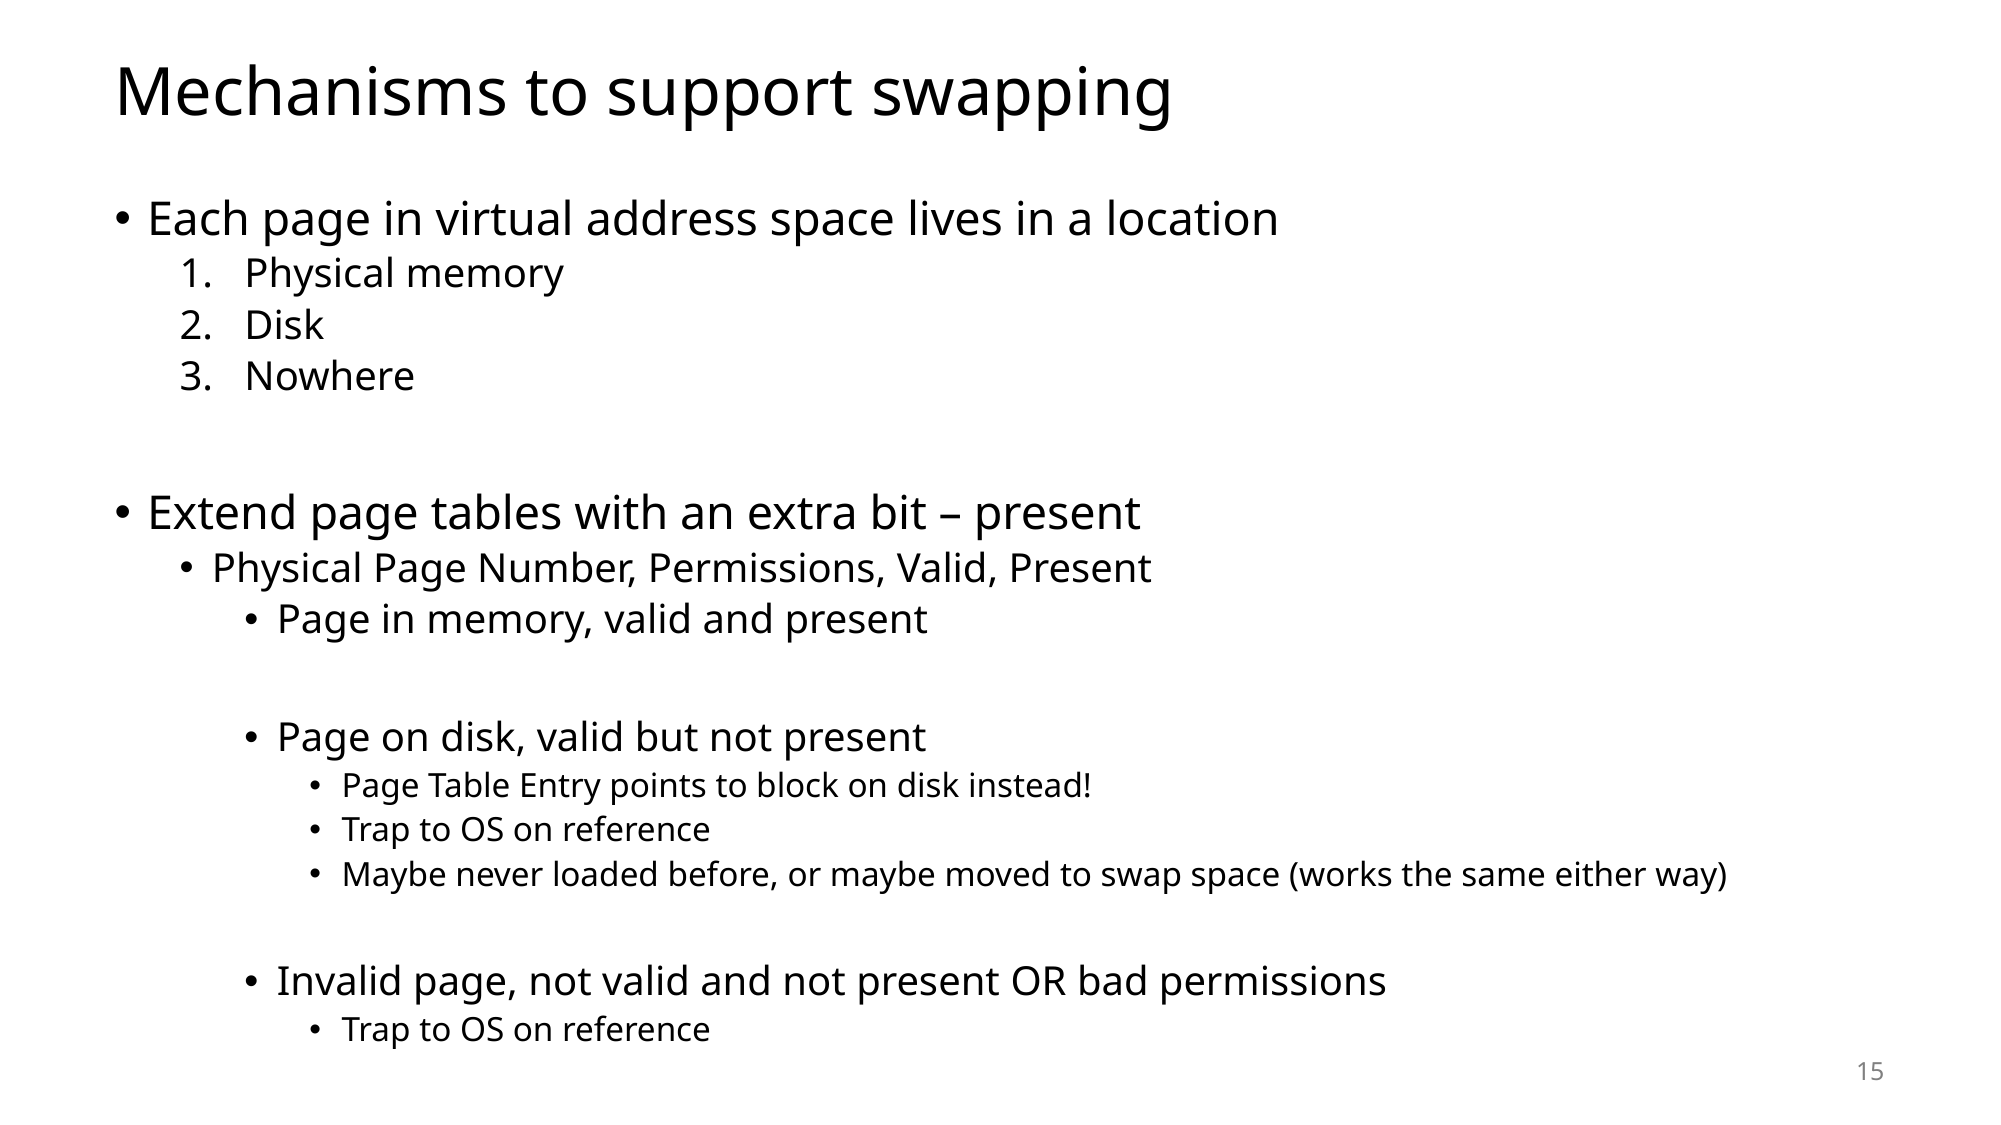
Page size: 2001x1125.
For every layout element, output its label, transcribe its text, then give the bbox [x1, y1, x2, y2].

title Mechanisms to support swapping [99, 37, 1900, 150]
list Each page in virtual address space lives in a location Physical memory Disk Nowhere Extend page tables with an extra bit – present Physical Page Number, Permissions, Valid, Present Page in memory, valid and present Page on disk, valid but not present Page Table Entry points to block on disk instead! Trap to OS on reference Maybe never loaded before, or maybe moved to swap space (works the same either way) Invalid page, not valid and not present OR bad permissions Trap to OS on reference [99, 187, 1974, 1063]
slide_number 15 [1749, 1042, 1900, 1103]
